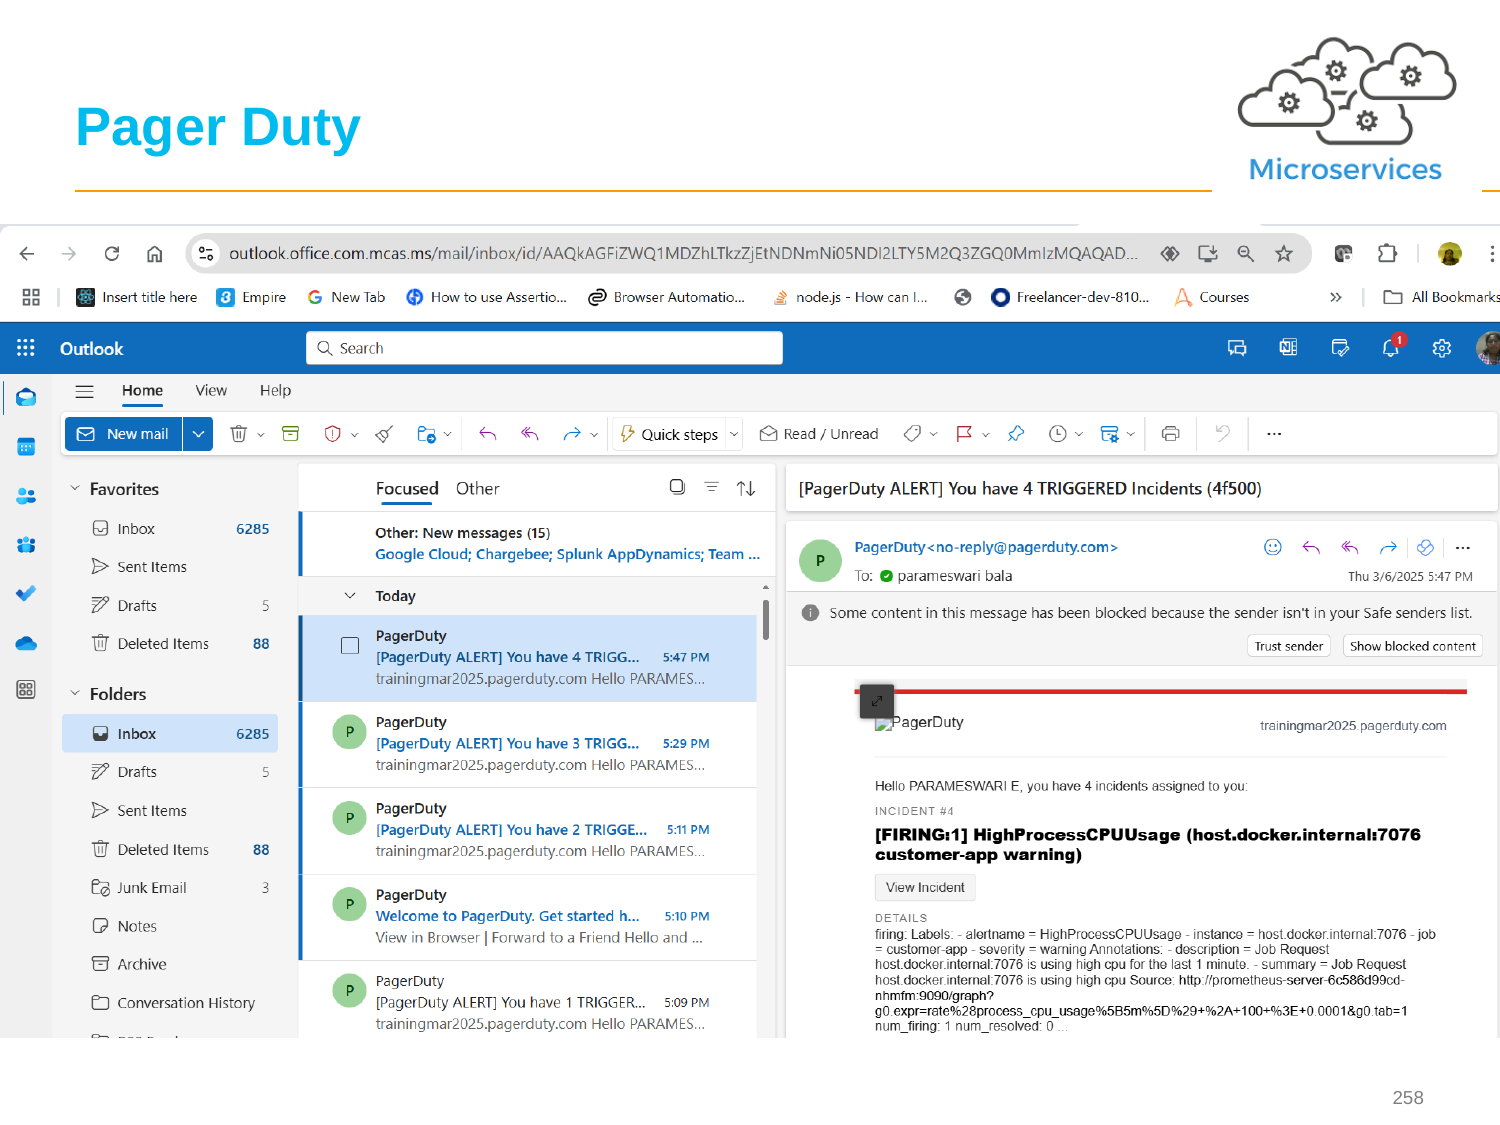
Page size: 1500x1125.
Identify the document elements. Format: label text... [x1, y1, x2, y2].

picture [0, 224, 1500, 1038]
picture [1212, 1, 1482, 203]
title Pager Duty [75, 27, 1422, 157]
